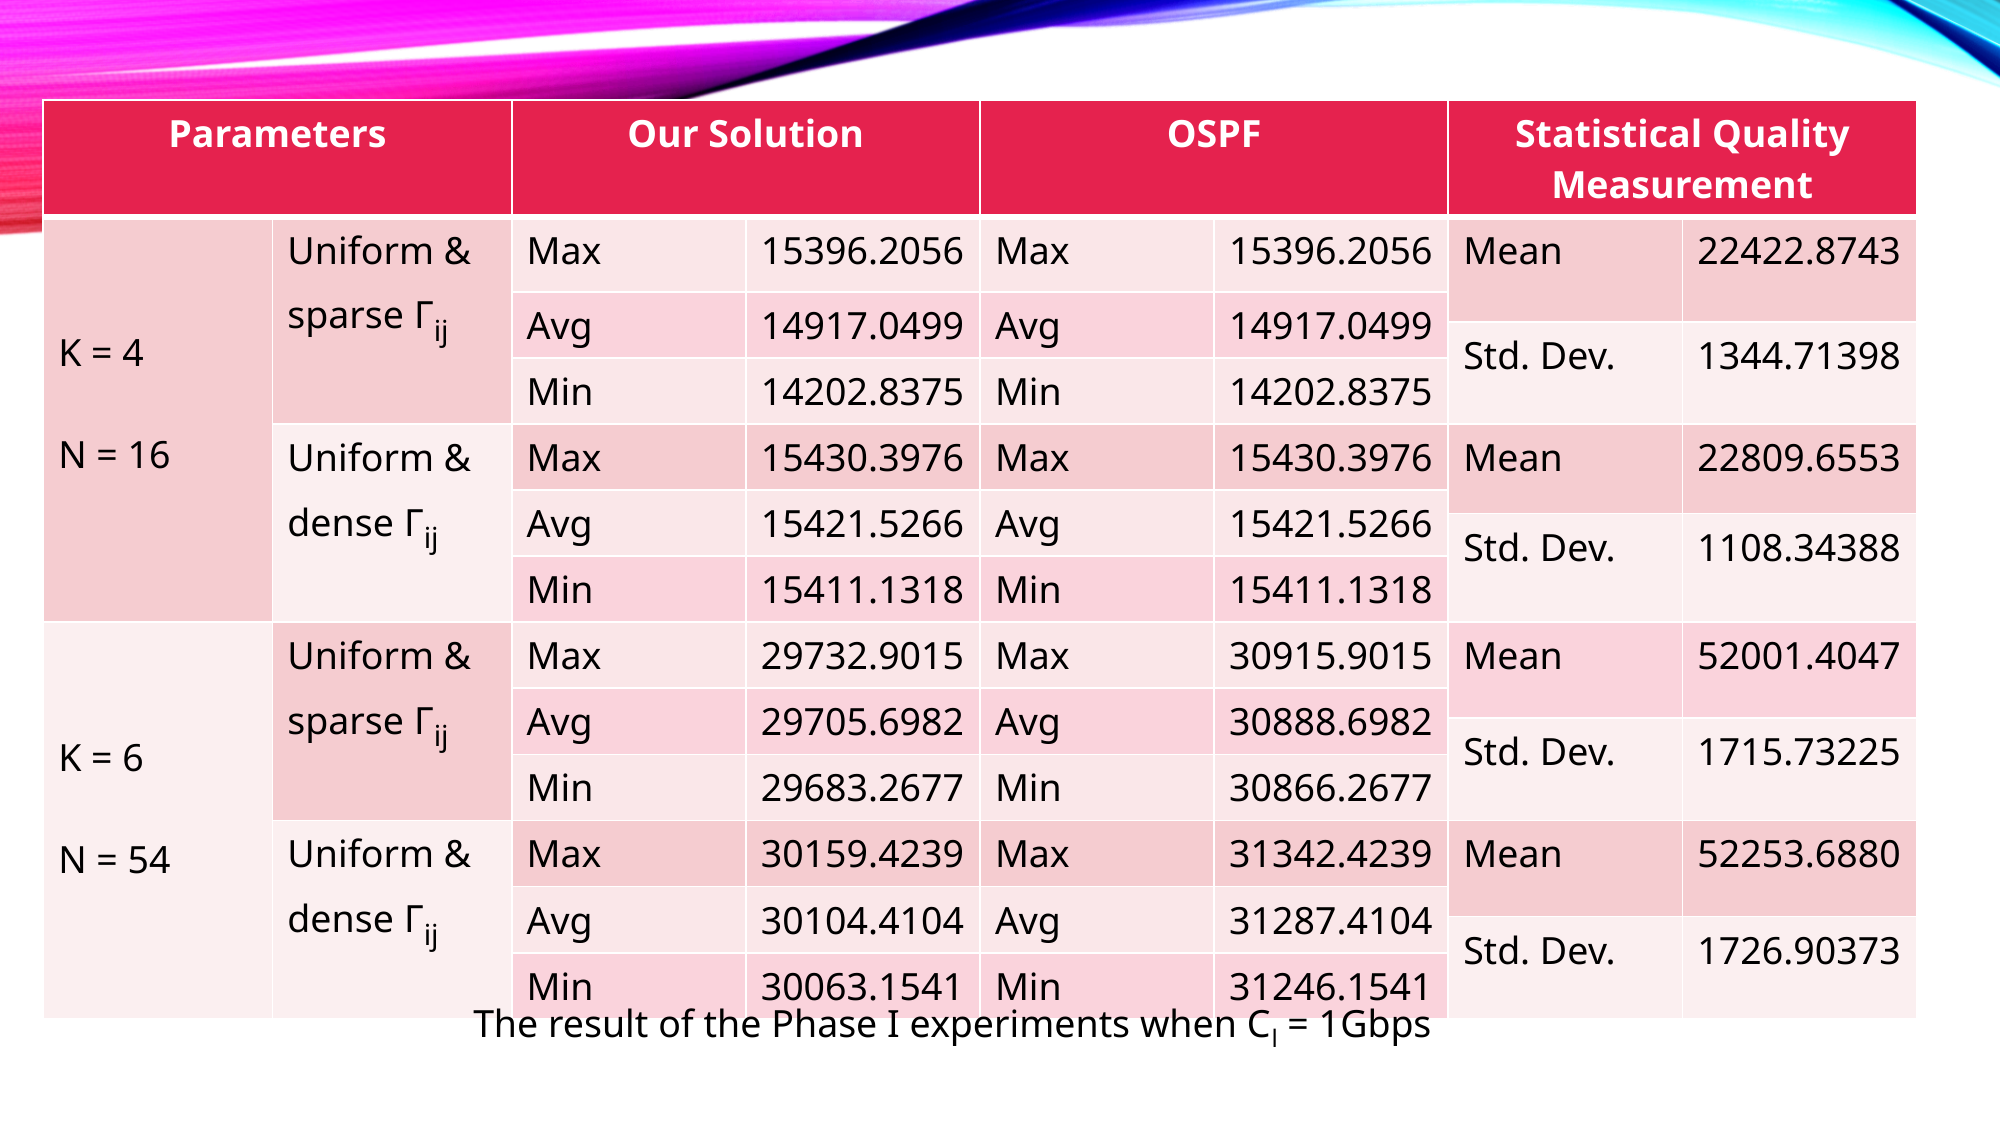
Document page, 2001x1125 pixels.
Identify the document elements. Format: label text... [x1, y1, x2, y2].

table_cell Mean [1449, 821, 1682, 916]
table_cell Min [513, 359, 745, 423]
table_cell 30104.4104 [747, 887, 979, 952]
picture [1910, 0, 2000, 45]
table_cell Avg [981, 689, 1213, 754]
table_cell Min [981, 359, 1213, 423]
table_cell Max [513, 623, 745, 687]
table_header OSPF [981, 101, 1447, 214]
table_cell 30866.2677 [1215, 755, 1447, 820]
table_cell 52001.4047 [1683, 623, 1916, 717]
table_header Parameters [44, 101, 511, 214]
picture [1890, 0, 2000, 75]
table_cell 1715.73225 [1683, 719, 1916, 820]
table_cell Uniform & sparse Гij [273, 623, 511, 820]
table_cell 30159.4239 [747, 821, 979, 886]
table_cell Max [981, 821, 1213, 886]
table_cell 52253.6880 [1683, 821, 1916, 916]
table_cell 15421.5266 [747, 491, 979, 555]
table_header Our Solution [513, 101, 979, 214]
picture [0, 0, 2000, 237]
table_cell K = 6 N = 54 [44, 623, 272, 1018]
table_cell Avg [981, 887, 1213, 952]
table_cell 15396.2056 [1215, 220, 1447, 291]
table_cell Min [513, 755, 745, 820]
table_cell 14202.8375 [1215, 359, 1447, 423]
table_cell 29732.9015 [747, 623, 979, 687]
table_cell K = 4 N = 16 [44, 220, 272, 621]
table_cell 15411.1318 [1215, 557, 1447, 621]
table_cell Avg [981, 293, 1213, 357]
table_cell 14202.8375 [747, 359, 979, 423]
table_cell 15421.5266 [1215, 491, 1447, 555]
table_cell Std. Dev. [1449, 719, 1682, 820]
table_cell Max [513, 425, 745, 489]
table_cell 1344.71398 [1683, 323, 1916, 423]
table_cell 31287.4104 [1215, 887, 1447, 952]
table_cell 15396.2056 [747, 220, 979, 291]
table_cell 31246.1541 [1215, 954, 1447, 987]
table_cell Max [981, 220, 1213, 291]
table_cell 30888.6982 [1215, 689, 1447, 754]
table_cell Std. Dev. [1449, 917, 1682, 1018]
table_cell 30915.9015 [1215, 623, 1447, 687]
table_cell 14917.0499 [747, 293, 979, 357]
table_cell 22422.8743 [1683, 220, 1916, 321]
table_cell 22809.6553 [1683, 425, 1916, 513]
table_cell Std. Dev. [1449, 323, 1682, 423]
table_cell Mean [1449, 623, 1682, 717]
table_cell Min [981, 557, 1213, 621]
table_cell Avg [513, 293, 745, 357]
table_header Statistical Quality Measurement [1449, 101, 1916, 214]
table_cell Mean [1449, 425, 1682, 513]
table_cell 29683.2677 [747, 755, 979, 820]
table_cell 1726.90373 [1683, 917, 1916, 1018]
table_cell 14917.0499 [1215, 293, 1447, 357]
table_cell Uniform & sparse Гij [273, 220, 511, 423]
table_cell Mean [1449, 220, 1682, 321]
table_cell 30063.1541 [747, 954, 979, 987]
table_cell Avg [513, 887, 745, 952]
table_cell Min [981, 755, 1213, 820]
table_cell Std. Dev. [1449, 514, 1682, 621]
table_cell Max [981, 623, 1213, 687]
table_cell Max [981, 425, 1213, 489]
table_cell Min [513, 557, 745, 621]
table_cell Avg [513, 491, 745, 555]
table_cell 31342.4239 [1215, 821, 1447, 886]
table_cell 15430.3976 [747, 425, 979, 489]
table_cell Max [513, 821, 745, 886]
table_cell Min [513, 954, 745, 987]
table_cell 1108.34388 [1683, 514, 1916, 621]
table_cell 29705.6982 [747, 689, 979, 754]
table_cell 15411.1318 [747, 557, 979, 621]
table_cell Uniform & dense Гij [273, 425, 511, 621]
table_cell Uniform & dense Гij [273, 821, 511, 1018]
table_cell Avg [513, 689, 745, 754]
table_cell Avg [981, 491, 1213, 555]
text_box The result of the Phase I experiments when Cl = 1Gbps [458, 987, 1591, 1060]
table_cell Max [513, 220, 745, 291]
table_cell 15430.3976 [1215, 425, 1447, 489]
table_cell Min [981, 954, 1213, 987]
